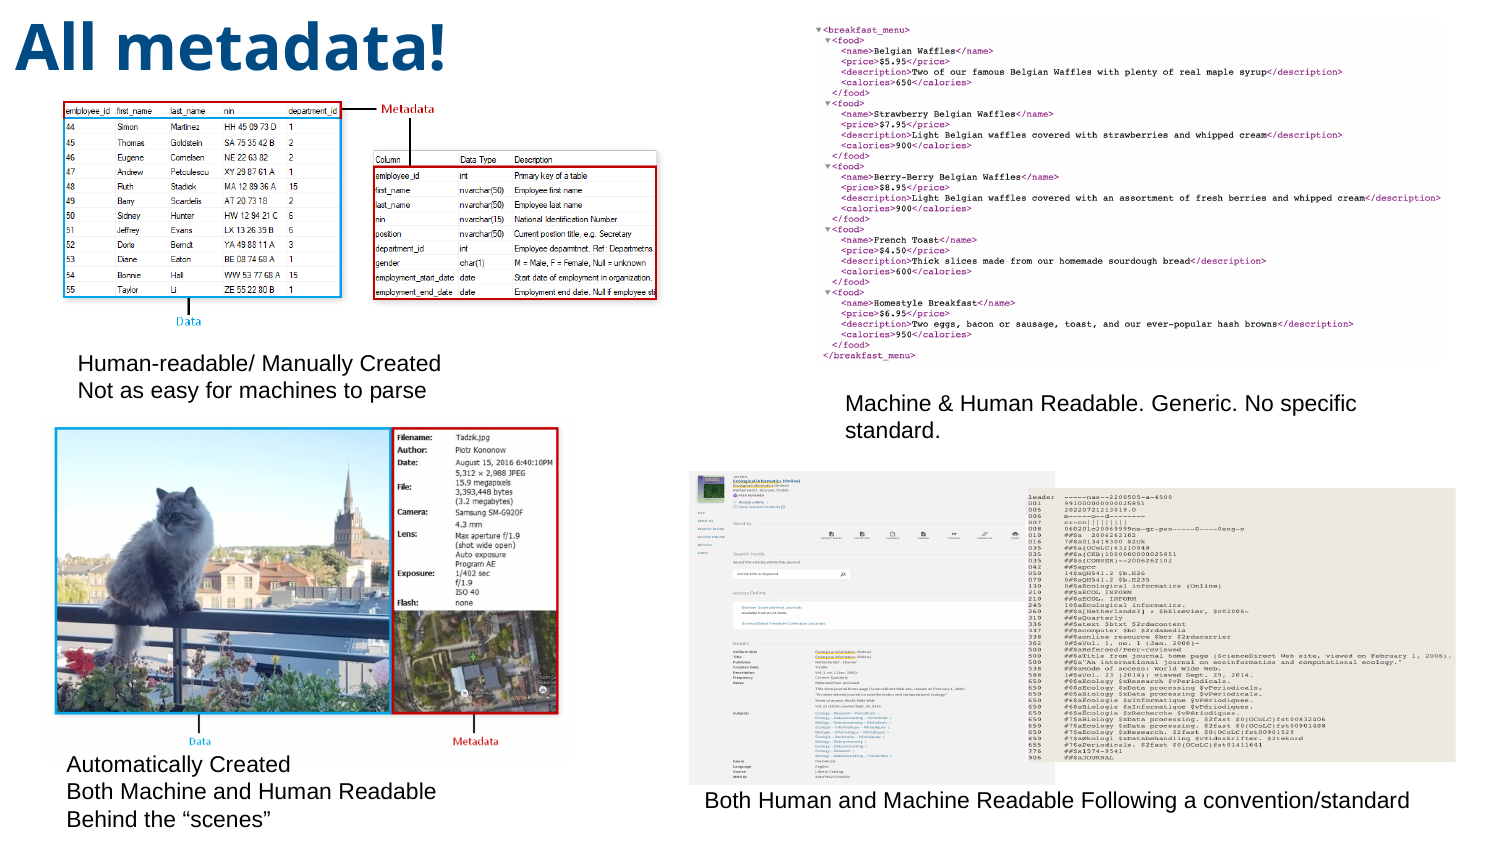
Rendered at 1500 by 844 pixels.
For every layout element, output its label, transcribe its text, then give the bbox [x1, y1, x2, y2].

text_box Machine & Human Readable. Generic. No specific standard. [829, 373, 1444, 486]
text_box Automatically Created Both Machine and Human Readable Behind the “scenes” [51, 773, 565, 844]
text_box All metadata! [0, 0, 493, 100]
picture [43, 420, 575, 764]
picture [815, 20, 1444, 364]
picture [48, 86, 678, 334]
text_box Human-readable/ Manually Created Not as easy for machines to parse [62, 342, 576, 418]
text_box Both Human and Machine Readable Following a convention/standard [689, 772, 1456, 828]
picture [689, 471, 1456, 785]
